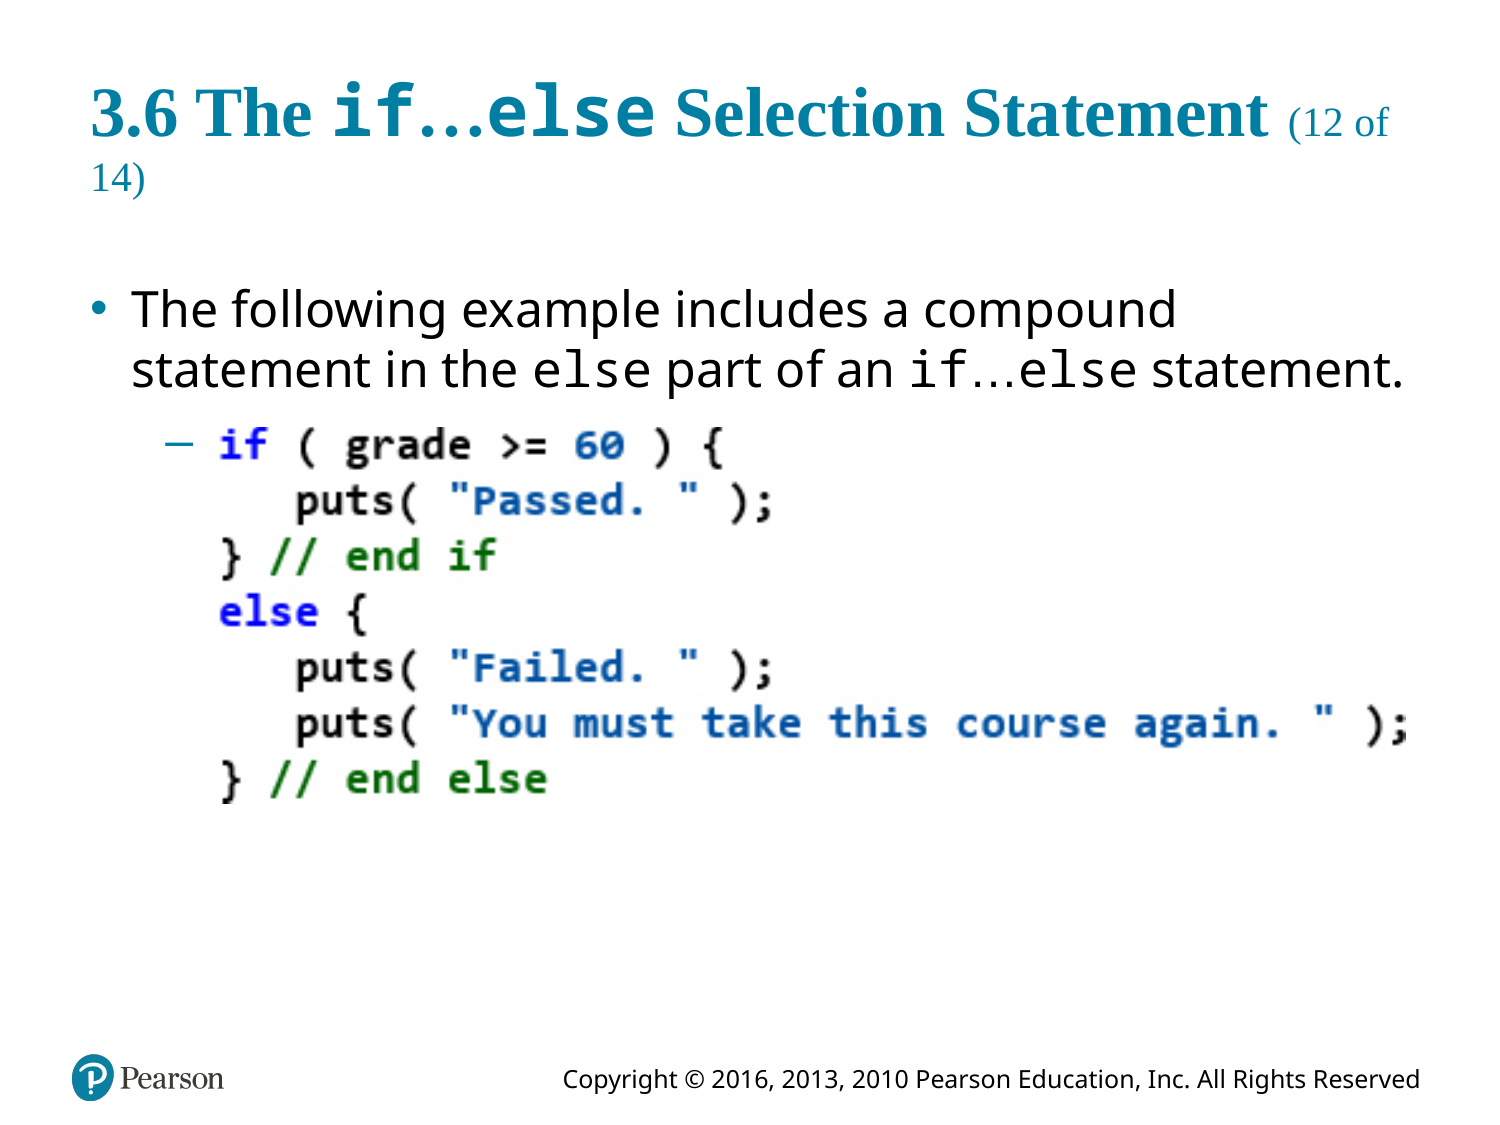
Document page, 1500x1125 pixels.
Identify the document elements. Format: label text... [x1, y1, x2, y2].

picture [72, 1087, 83, 1101]
title 3.6 The if…else Selection Statement (12 of 14) [75, 35, 1460, 216]
picture [80, 1063, 106, 1088]
picture [72, 1054, 88, 1070]
list The following example includes a compound statement in the else part of an if…else statement. [75, 262, 1425, 931]
picture [209, 427, 1407, 804]
picture [98, 1054, 224, 1101]
